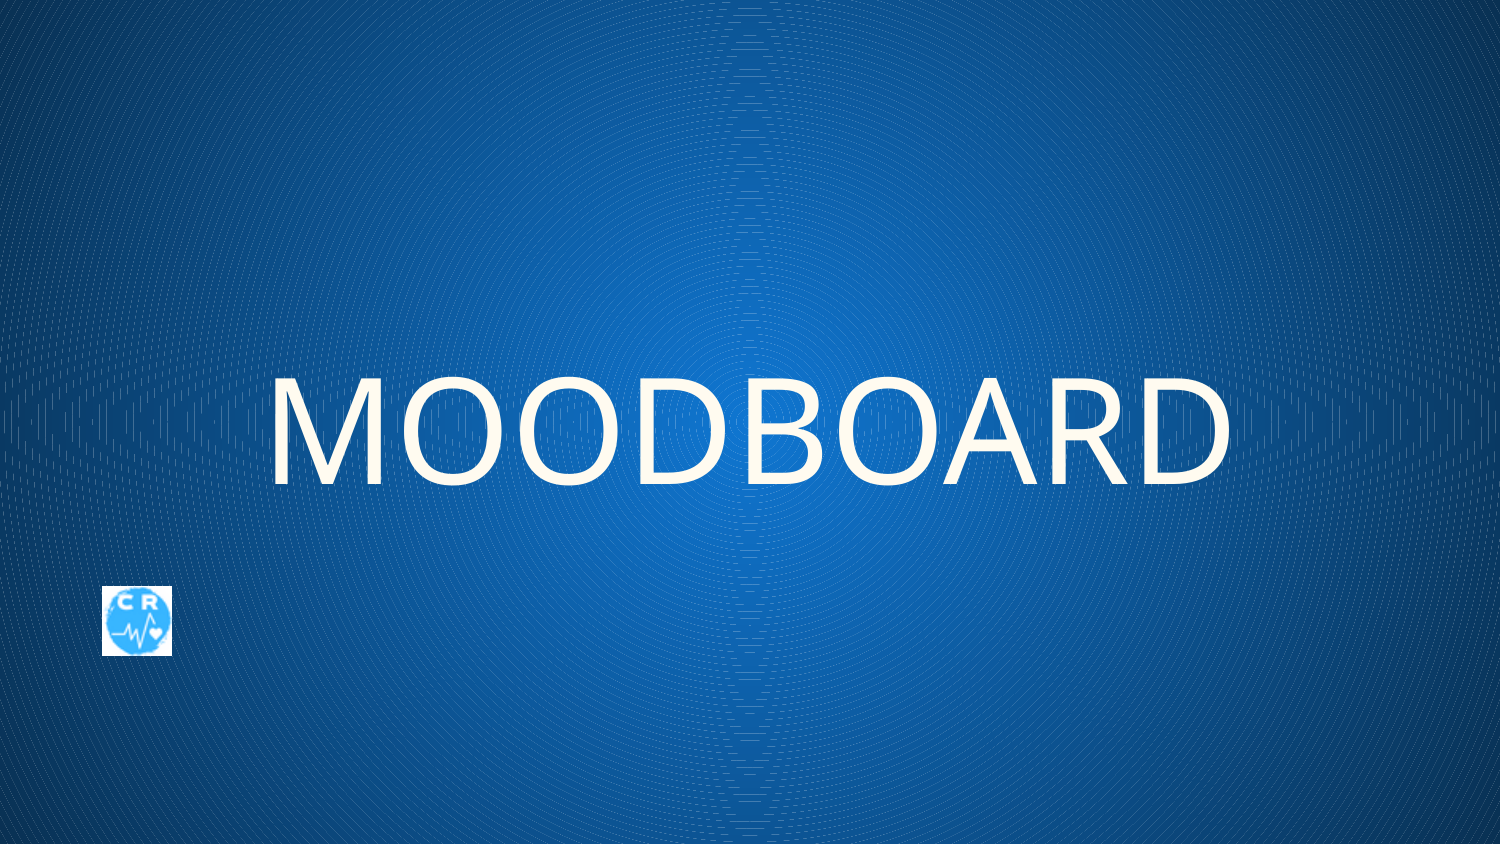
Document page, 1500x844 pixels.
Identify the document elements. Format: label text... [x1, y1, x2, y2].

picture [102, 586, 172, 656]
title MOODBOARD [84, 279, 1416, 529]
